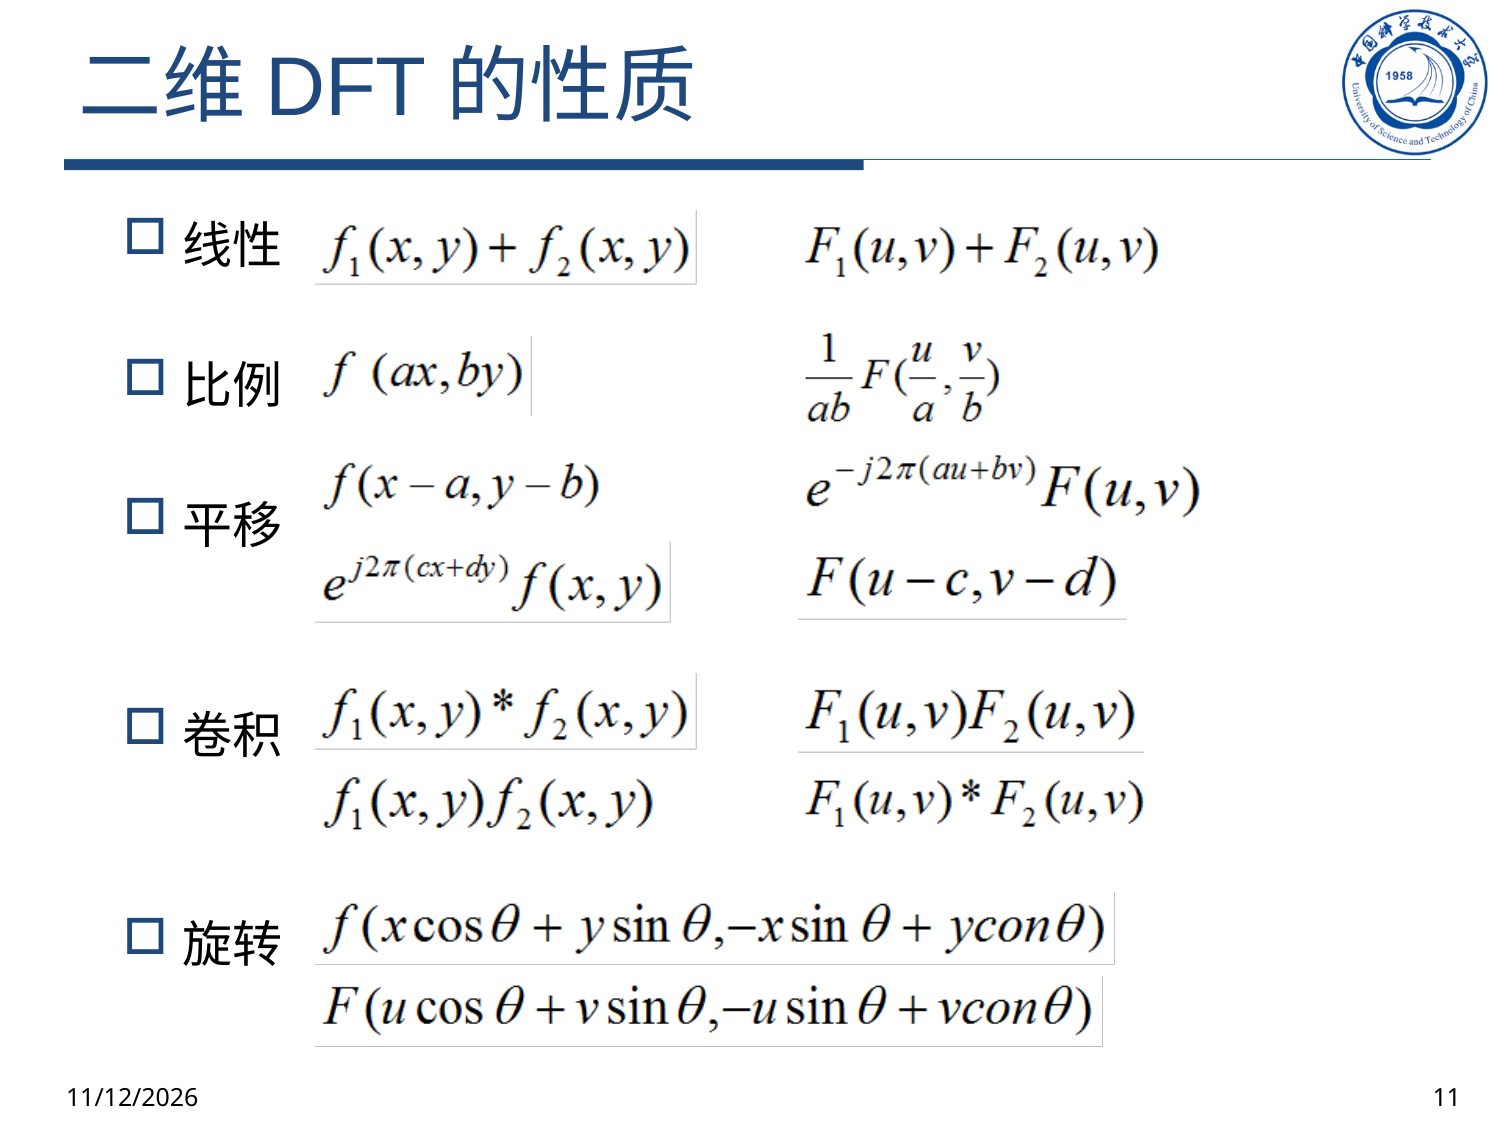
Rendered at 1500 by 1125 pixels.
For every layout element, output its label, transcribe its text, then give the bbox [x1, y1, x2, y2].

picture [314, 673, 699, 751]
picture [1332, 1, 1493, 156]
picture [798, 673, 1145, 754]
picture [314, 454, 611, 519]
picture [314, 209, 699, 286]
picture [798, 321, 1010, 431]
slide_number 11 [1373, 1074, 1477, 1119]
title 二维DFT的性质 [64, 19, 1407, 145]
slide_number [51, 1074, 377, 1119]
picture [314, 762, 663, 840]
picture [314, 335, 533, 417]
picture [798, 544, 1127, 621]
picture [314, 892, 1116, 966]
list 线性 比例 平移 卷积 旋转 [108, 205, 1422, 1021]
picture [314, 976, 1104, 1048]
picture [314, 541, 672, 624]
picture [798, 443, 1212, 530]
picture [798, 762, 1151, 835]
picture [798, 210, 1170, 285]
